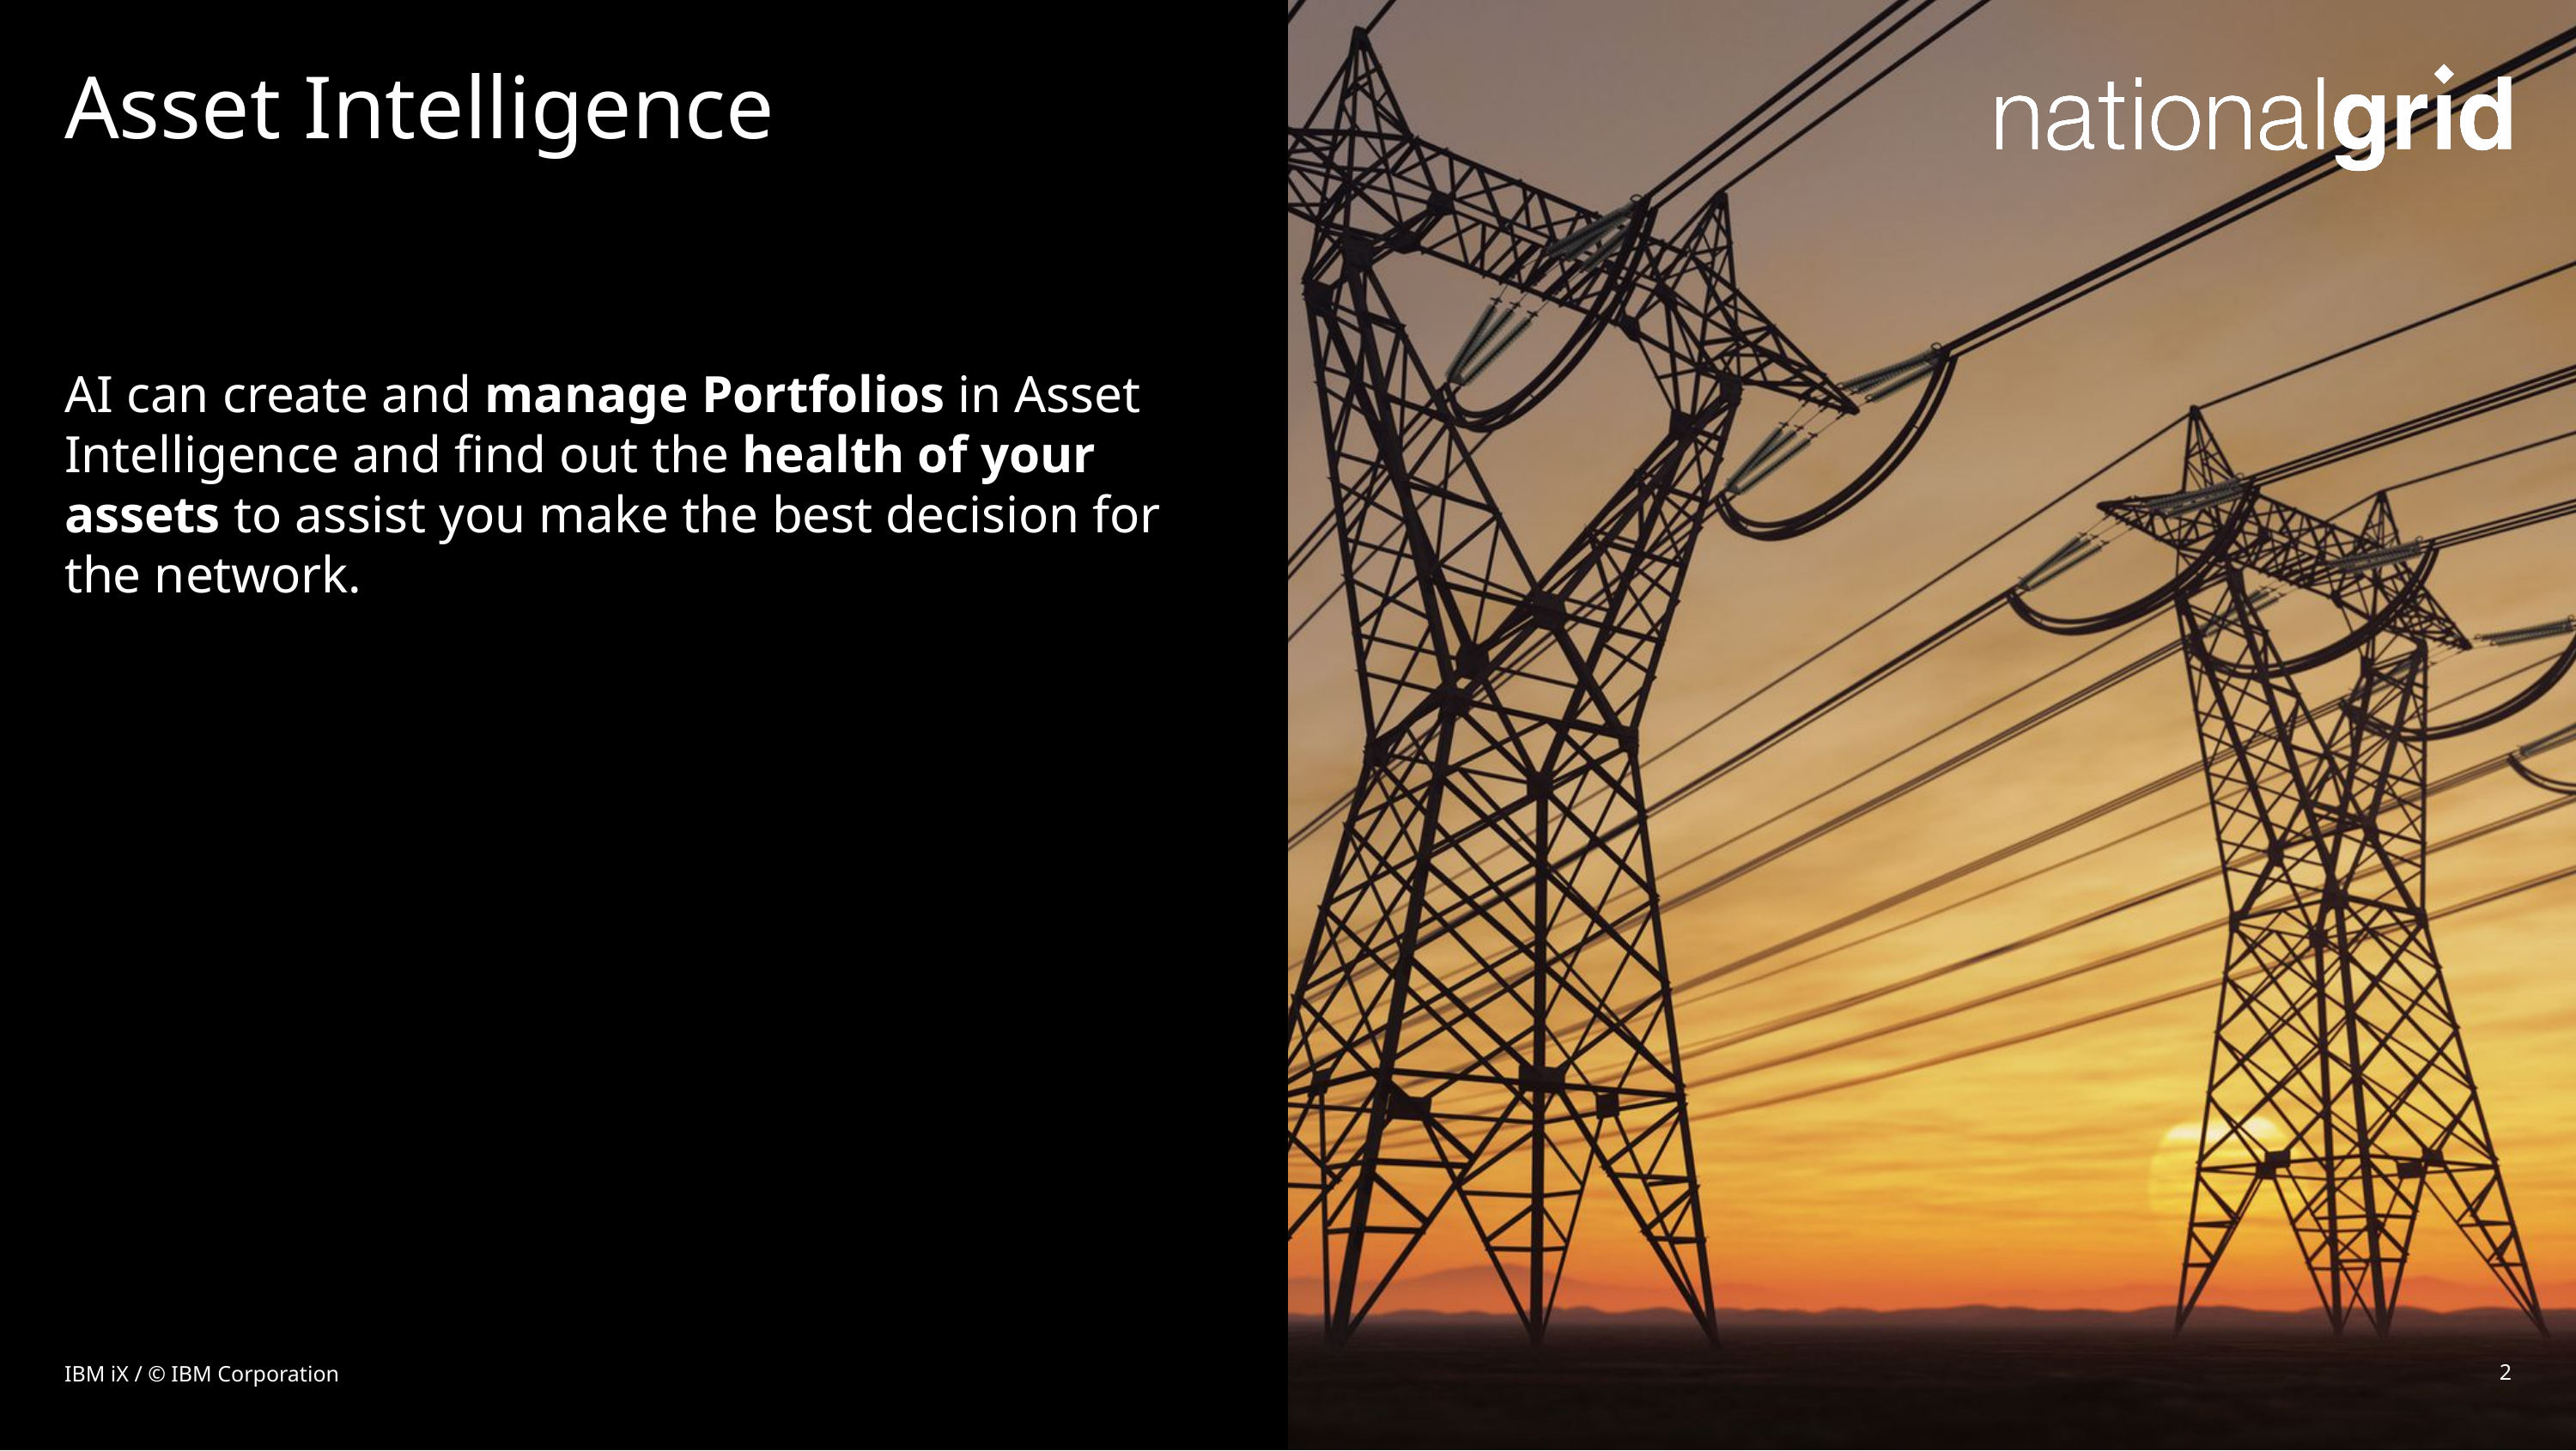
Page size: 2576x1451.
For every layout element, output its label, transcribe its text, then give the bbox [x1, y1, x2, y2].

picture [1287, 0, 2576, 1450]
title Asset Intelligence [64, 64, 1224, 299]
list AI can create and manage Portfolios in Asset Intelligence and find out the health of your assets to assist you make the best decision for the network. [64, 362, 1224, 1270]
footer IBM iX / © IBM Corporation [64, 1350, 1224, 1397]
